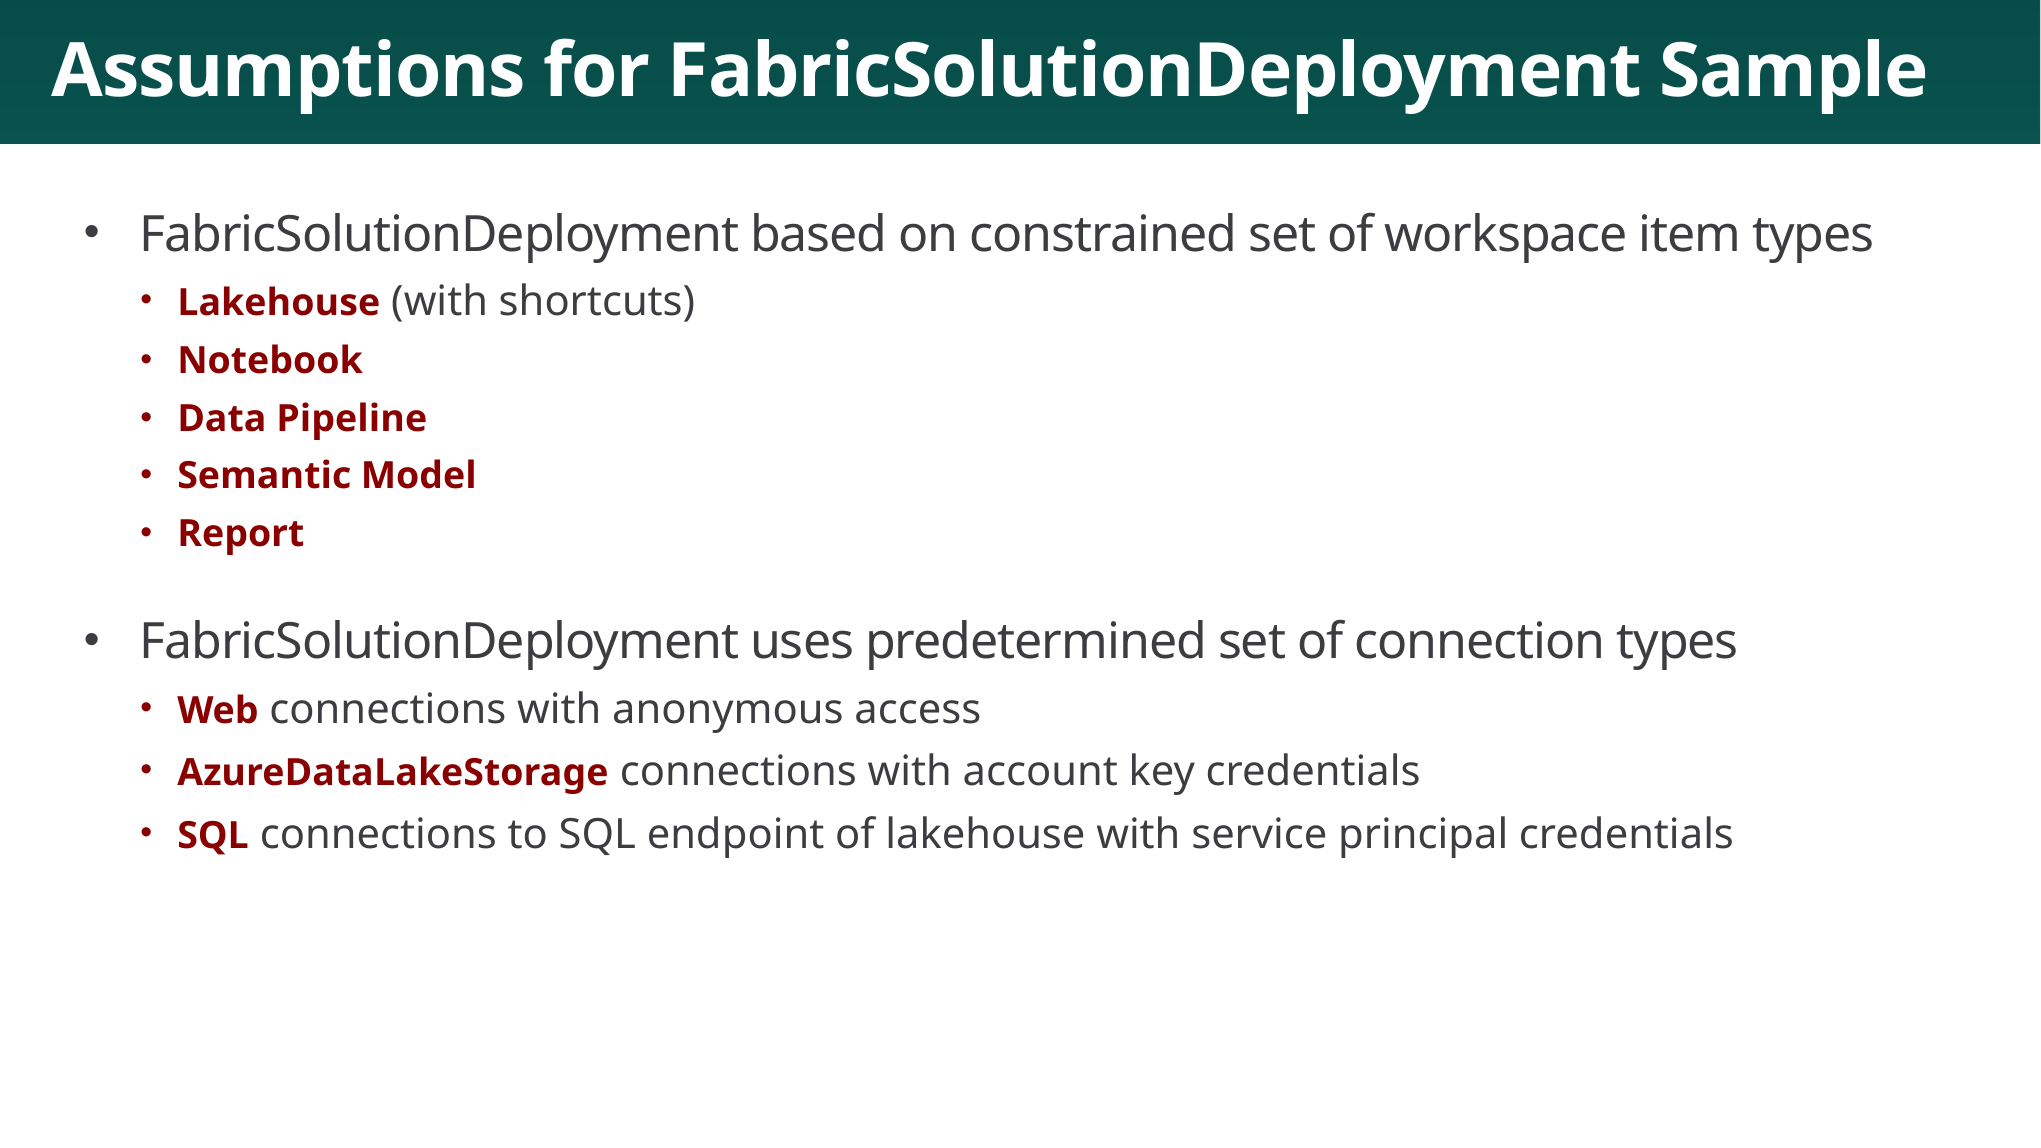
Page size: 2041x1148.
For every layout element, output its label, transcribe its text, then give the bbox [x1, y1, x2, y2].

title Assumptions for FabricSolutionDeployment Sample [51, 31, 1988, 113]
list FabricSolutionDeployment based on constrained set of workspace item types Lakehouse (with shortcuts) Notebook Data Pipeline Semantic Model Report FabricSolutionDeployment uses predetermined set of connection types Web connections with anonymous access AzureDataLakeStorage connections with account key credentials SQL connections to SQL endpoint of lakehouse with service principal credentials [83, 201, 1988, 863]
